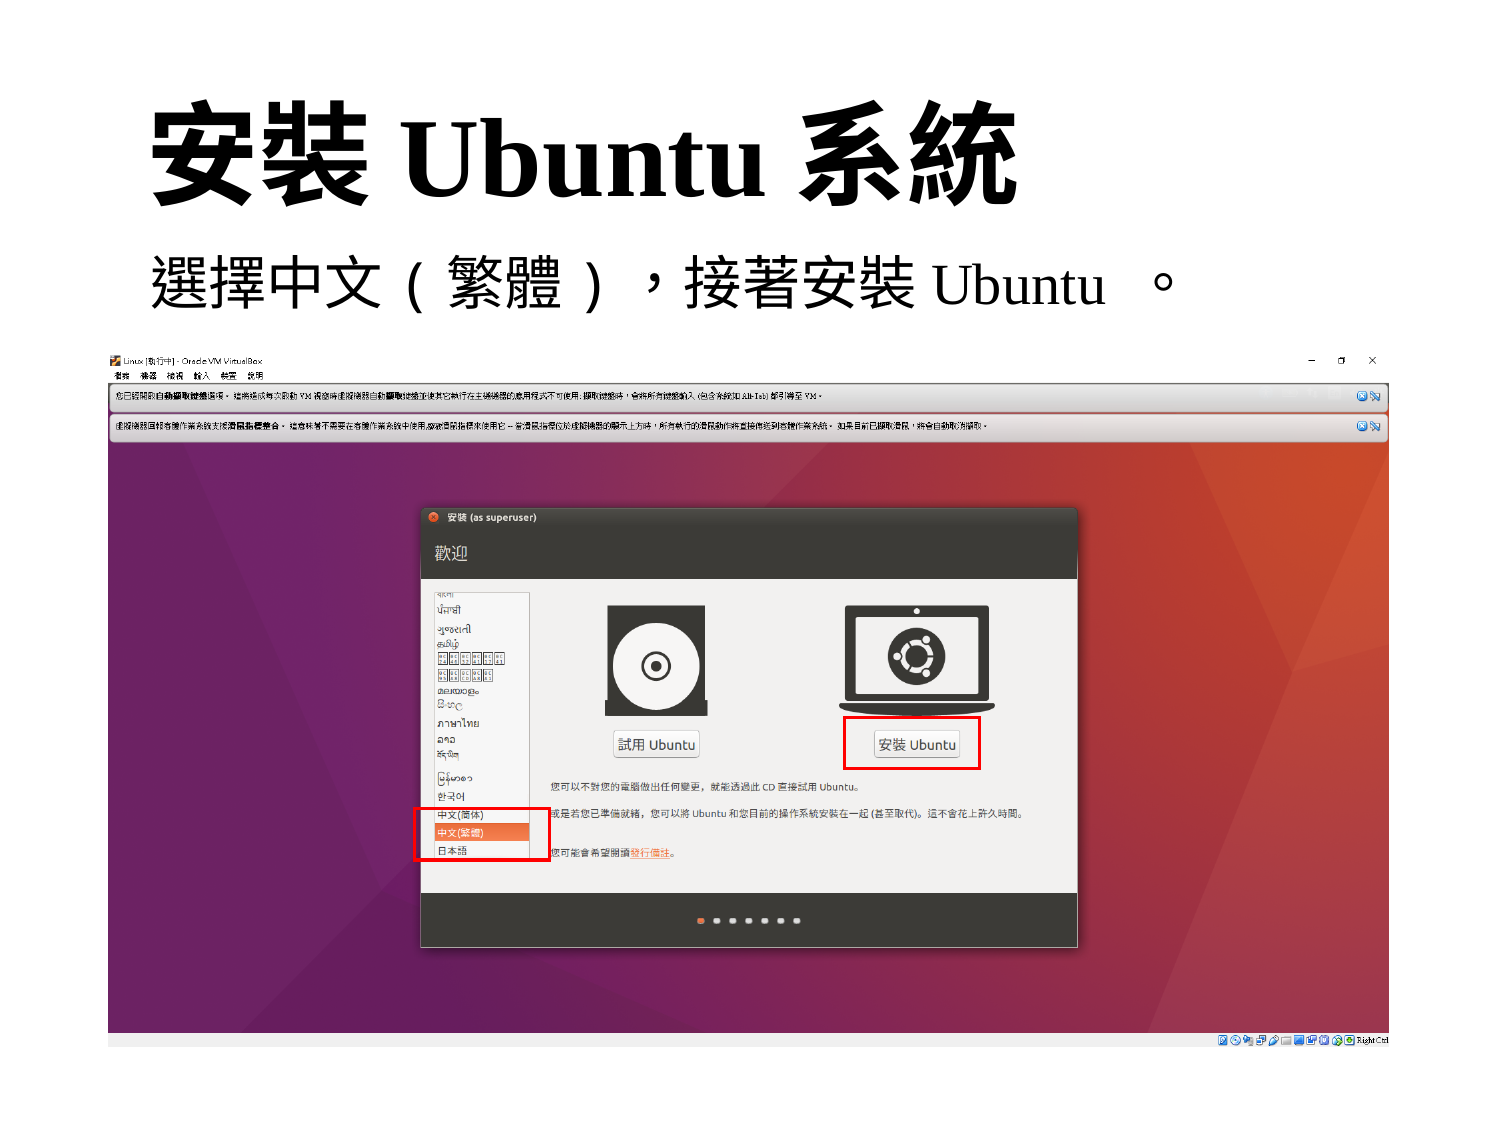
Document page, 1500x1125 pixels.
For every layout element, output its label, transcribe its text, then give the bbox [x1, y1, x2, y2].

picture [108, 353, 1389, 1047]
text_box 選擇中文(繁體)，接著安裝Ubuntu 。 [135, 238, 1208, 324]
text_box 安裝Ubuntu系統 [132, 76, 1035, 227]
